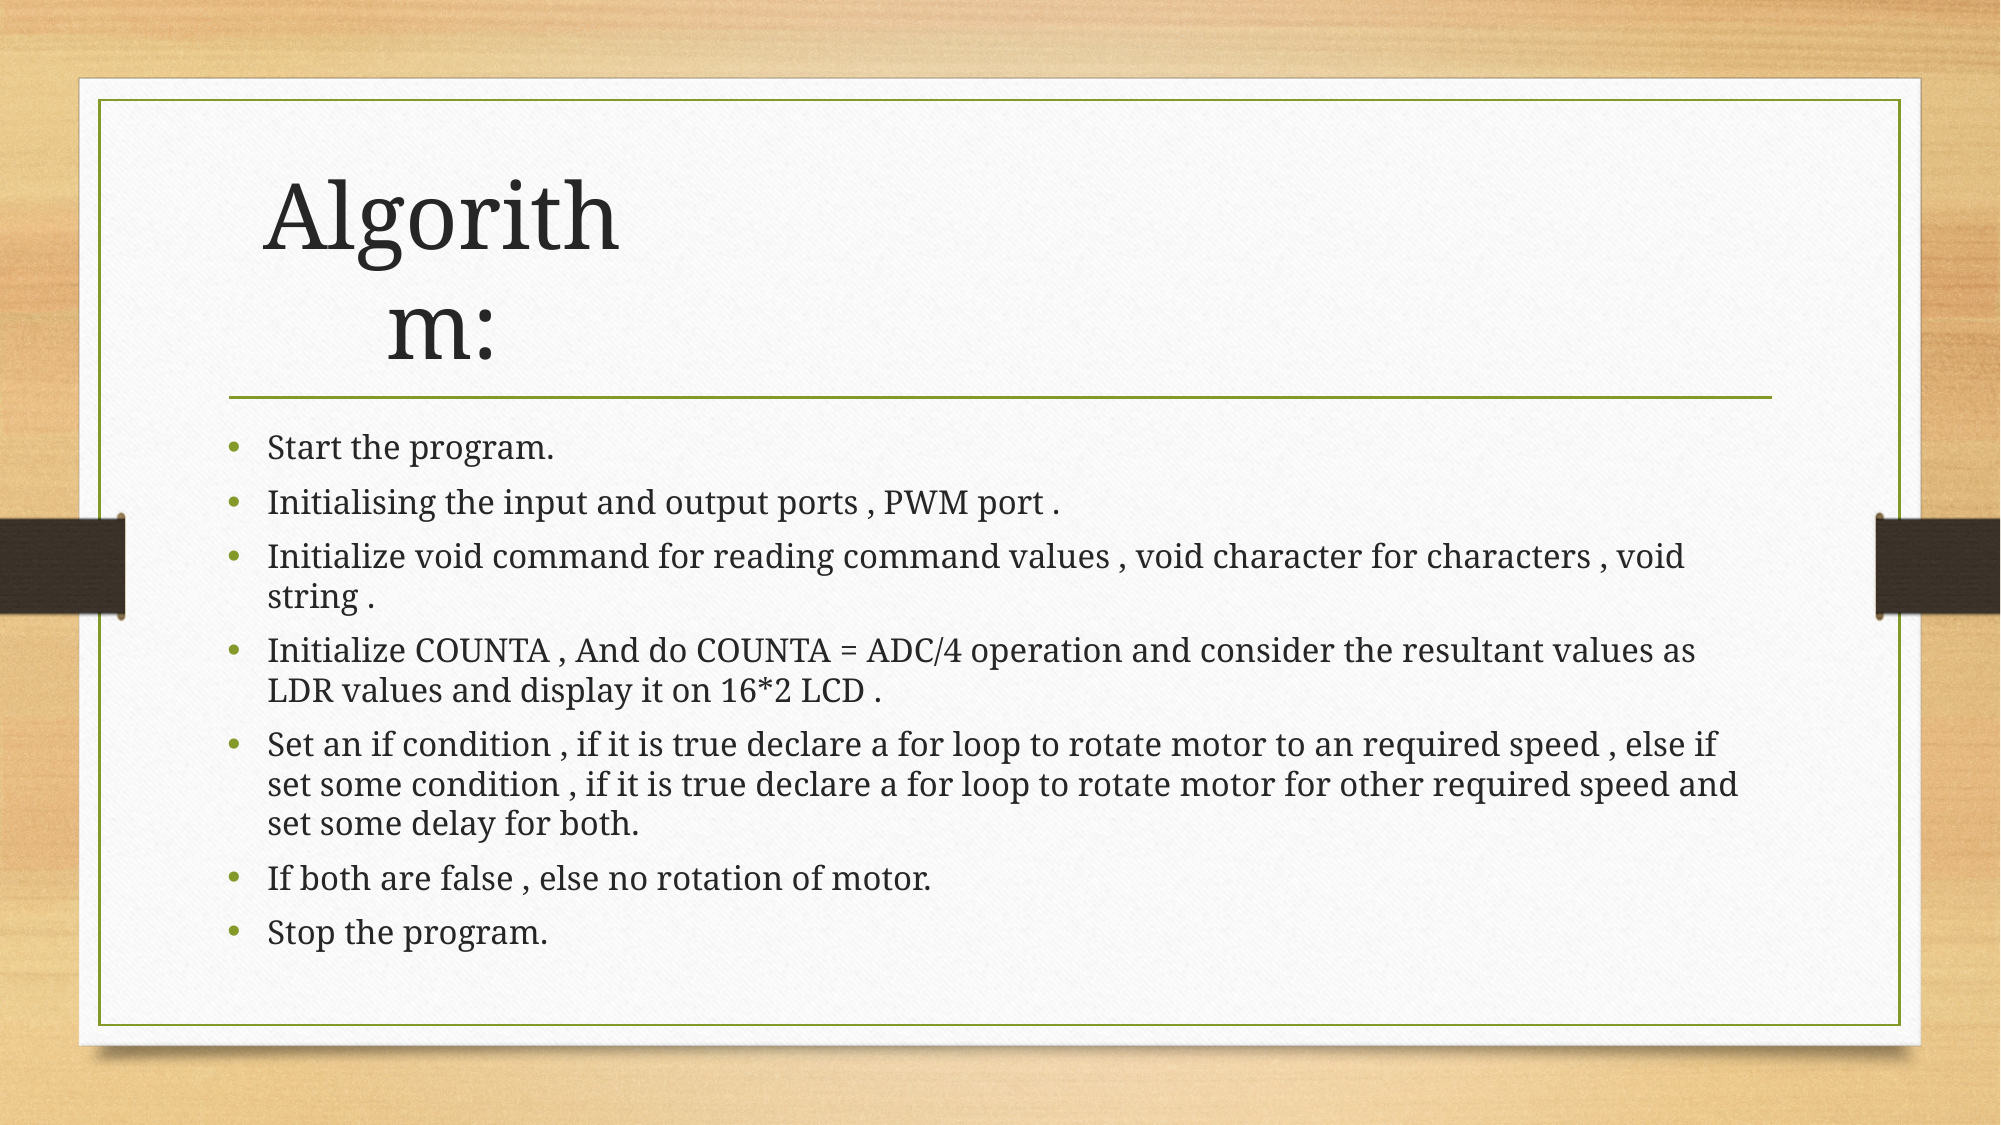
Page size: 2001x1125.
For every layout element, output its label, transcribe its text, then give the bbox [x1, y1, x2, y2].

list Start the program. Initialising the input and output ports , PWM port . Initialize void command for reading command values , void character for characters , void string . Initialize COUNTA , And do COUNTA = ADC/4 operation and consider the resultant values as LDR values and display it on 16*2 LCD . Set an if condition , if it is true declare a for loop to rotate motor to an required speed , else if set some condition , if it is true declare a for loop to rotate motor for other required speed and set some delay for both. If both are false , else no rotation of motor. Stop the program. [212, 419, 1788, 964]
picture [0, 0, 2001, 1125]
title Algorithm: [212, 161, 673, 375]
